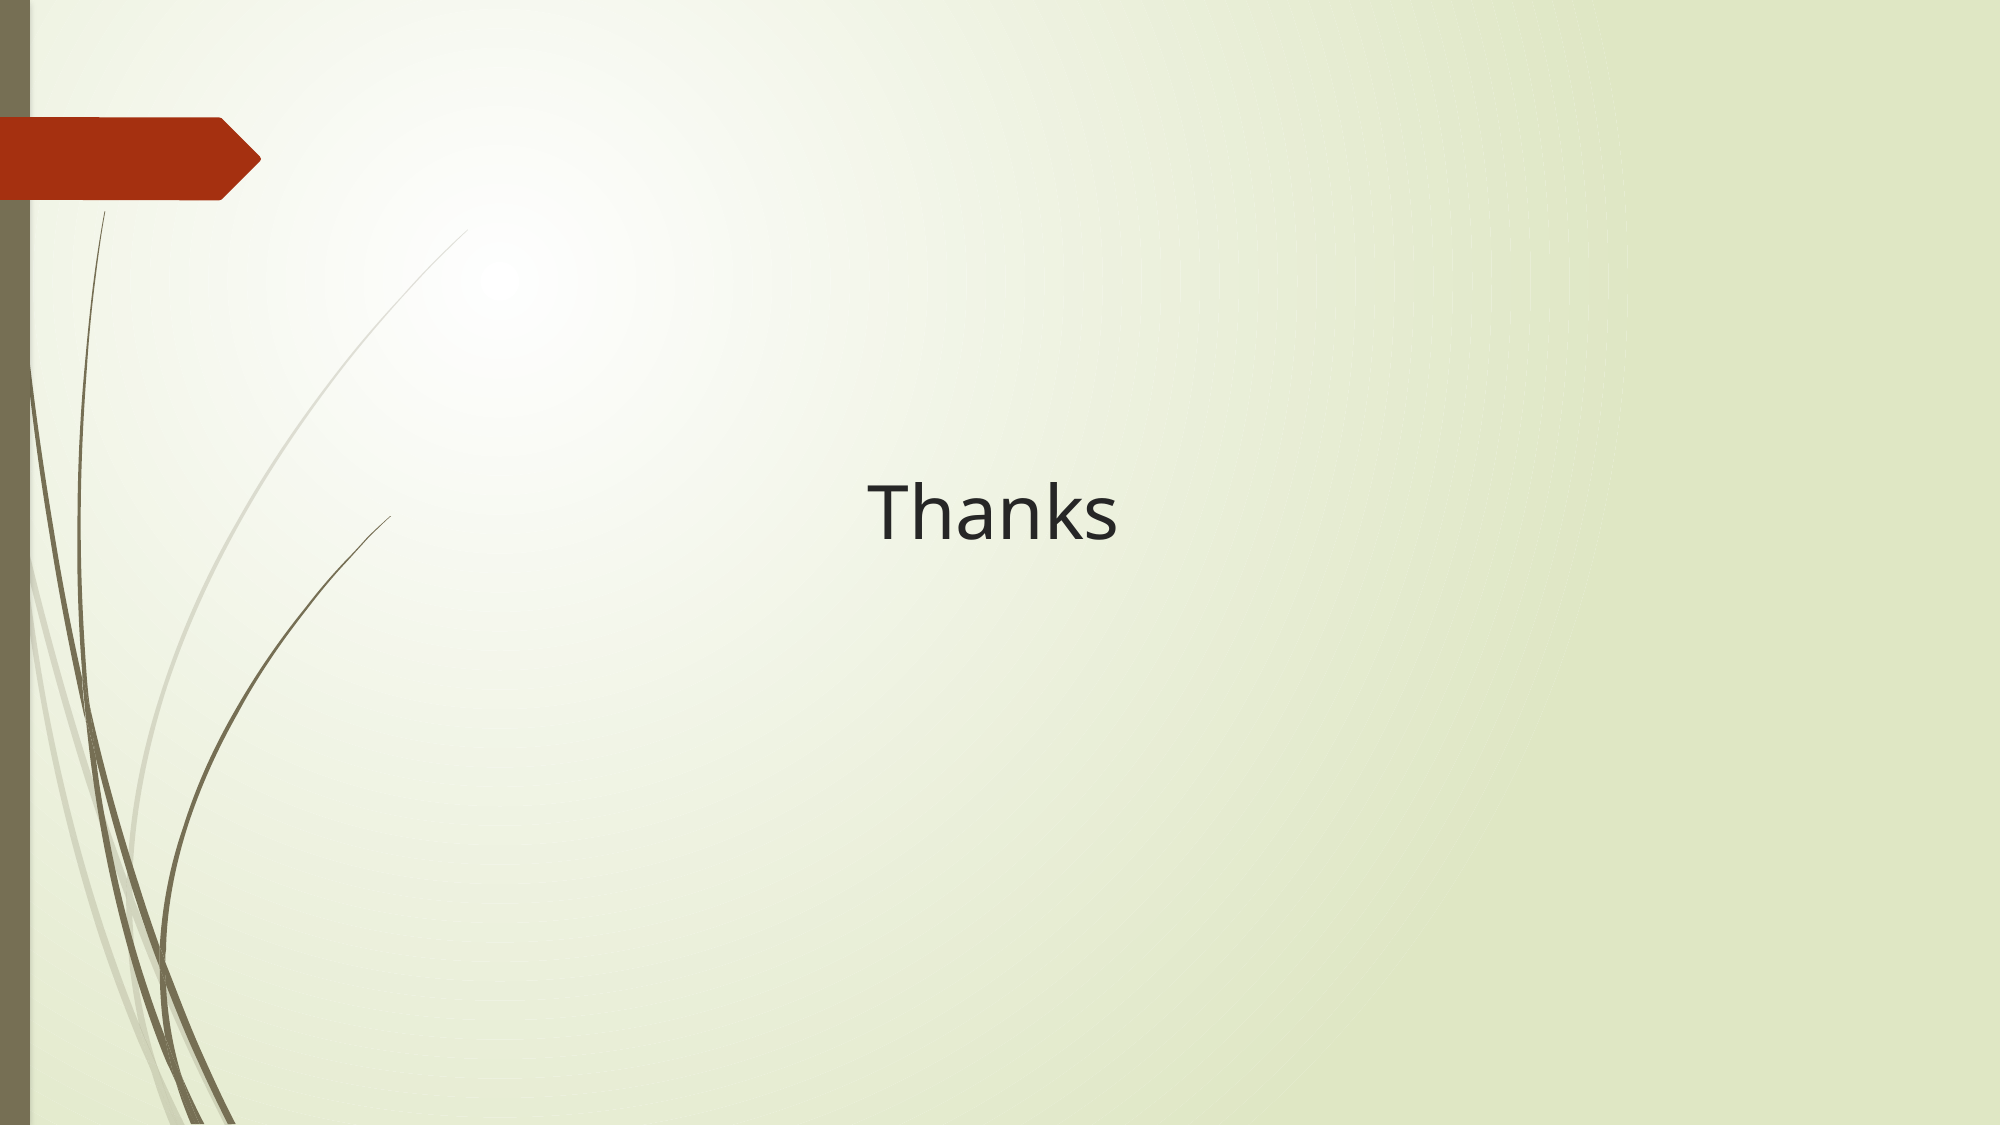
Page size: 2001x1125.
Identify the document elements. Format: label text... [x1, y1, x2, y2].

title Thanks [852, 457, 1148, 668]
